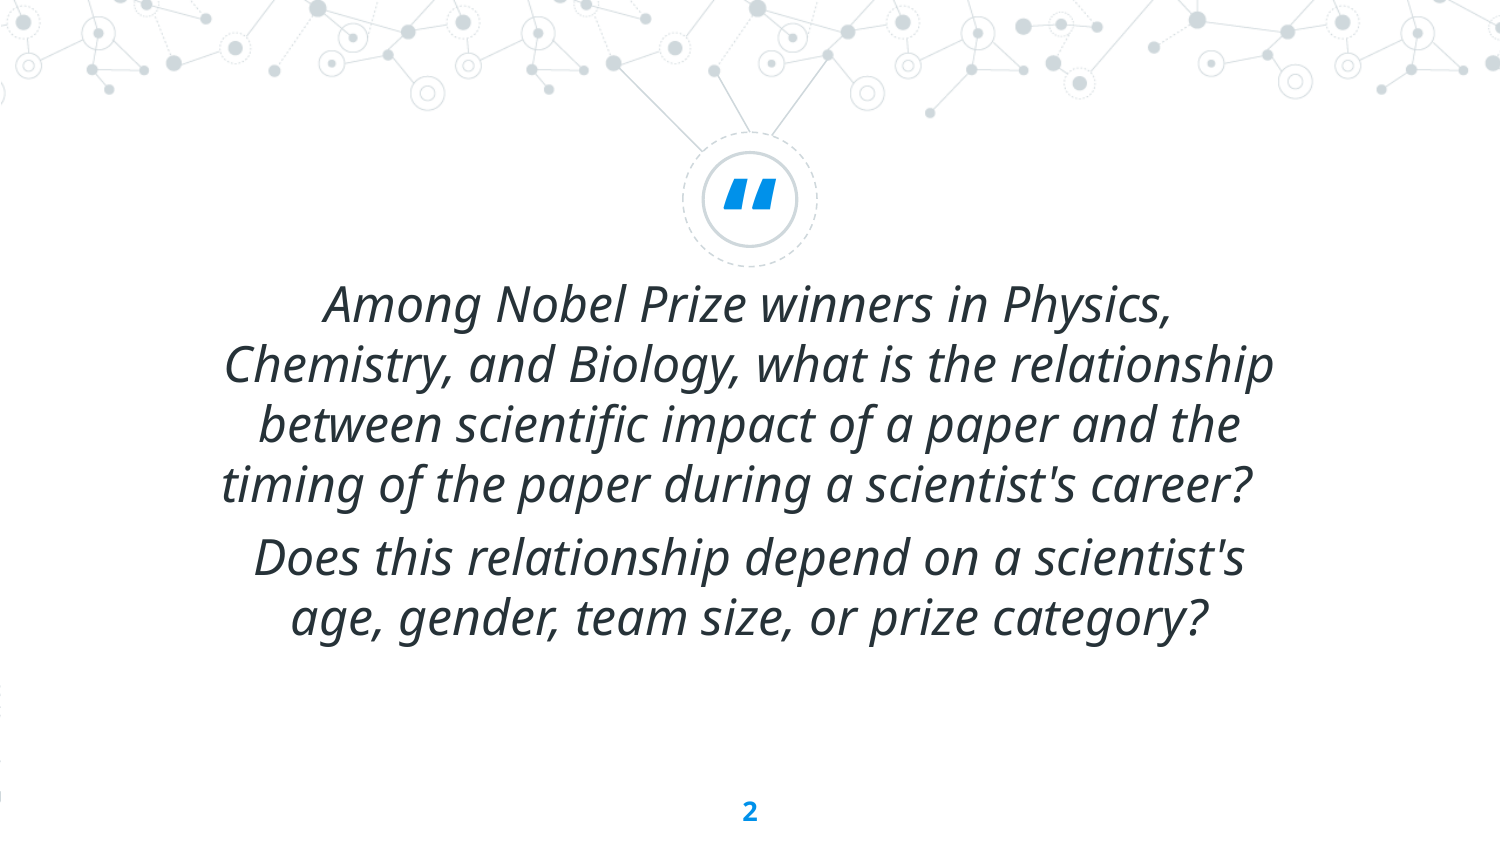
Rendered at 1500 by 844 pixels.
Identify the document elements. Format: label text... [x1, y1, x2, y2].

picture [0, 0, 1500, 779]
list Among Nobel Prize winners in Physics, Chemistry, and Biology, what is the relationship between scientific impact of a paper and the timing of the paper during a scientist's career? Does this relationship depend on a scientist's age, gender, team size, or prize category? [199, 257, 1301, 418]
slide_number ‹#› [0, 779, 1500, 844]
